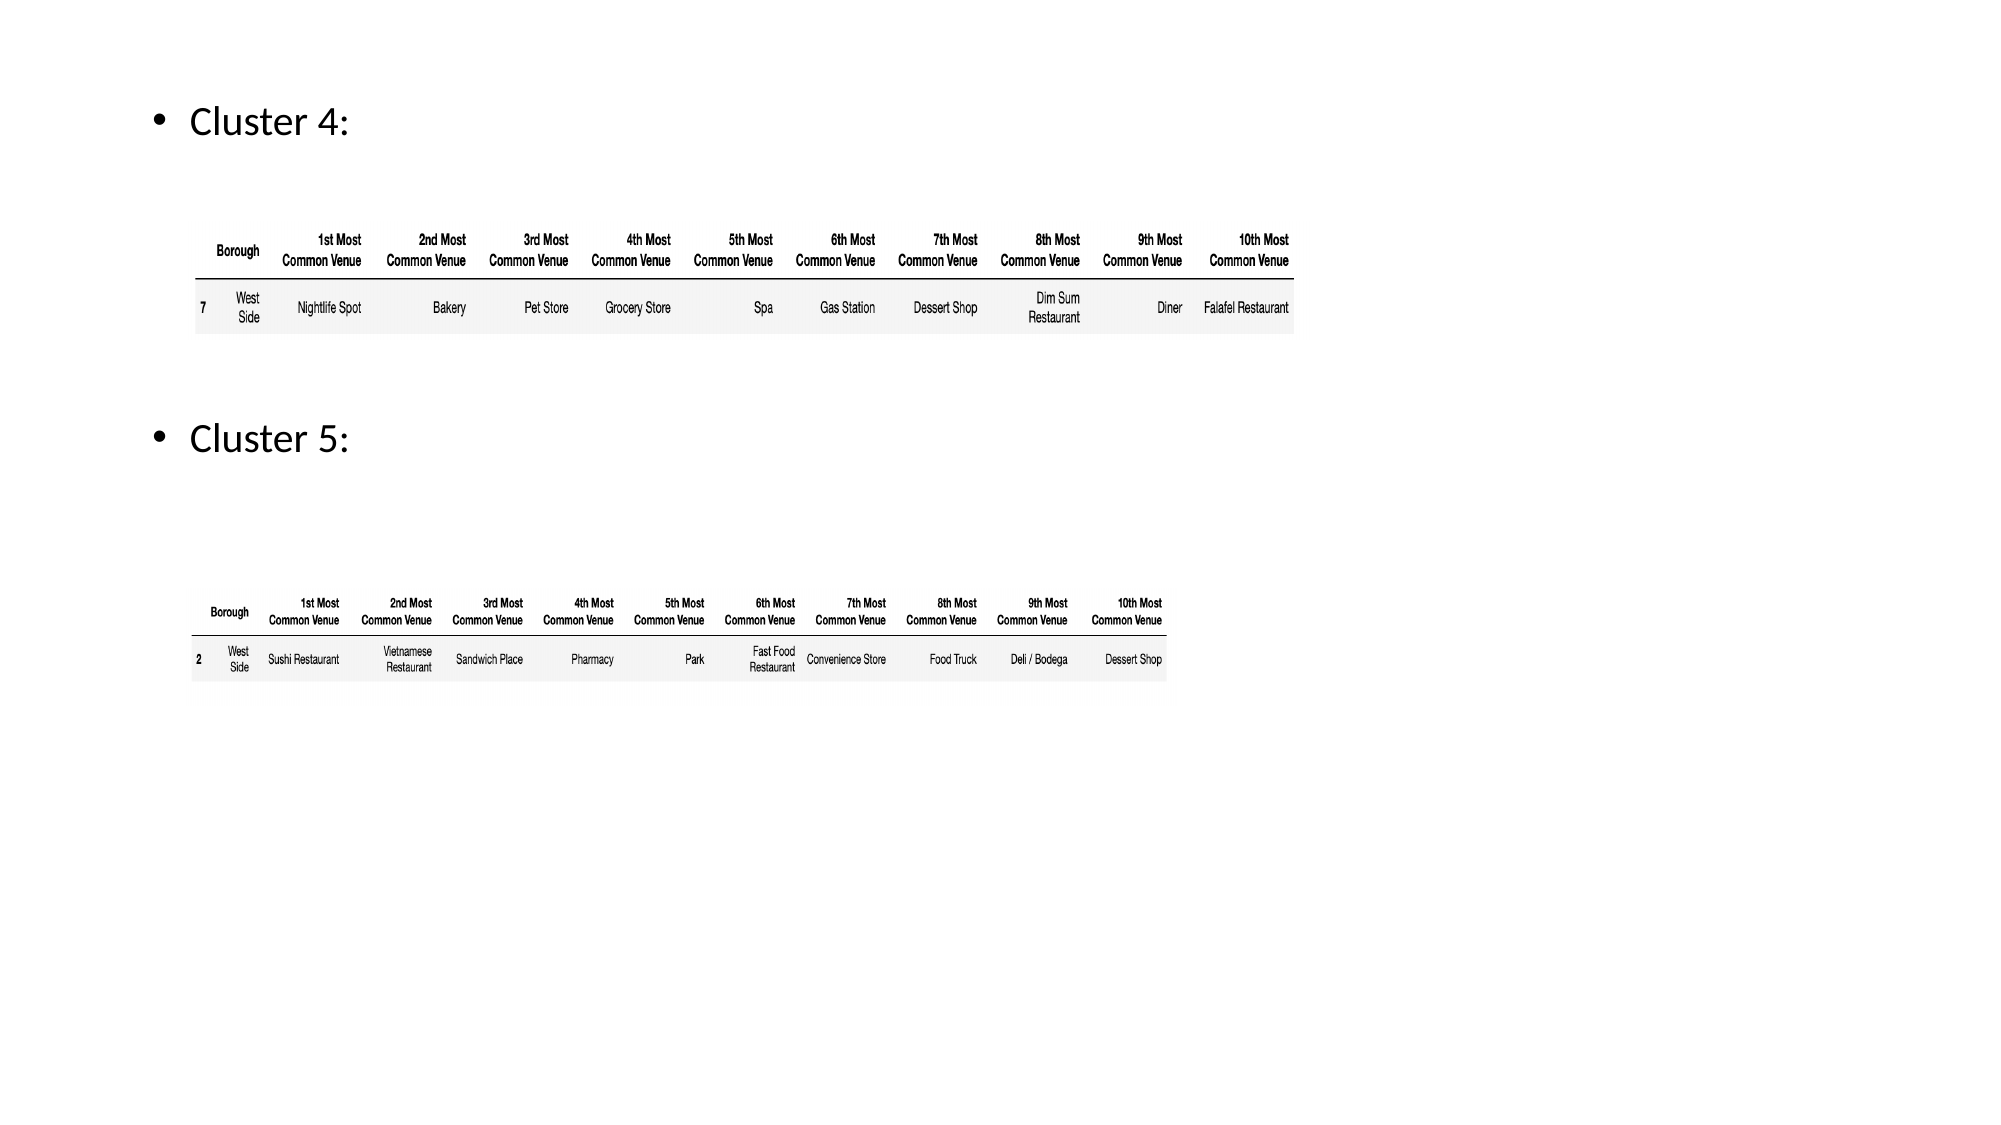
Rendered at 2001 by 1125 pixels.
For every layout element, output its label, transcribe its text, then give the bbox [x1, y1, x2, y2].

picture [184, 221, 1310, 340]
picture [184, 588, 1177, 706]
list Cluster 4: Cluster 5: [137, 91, 1863, 1014]
